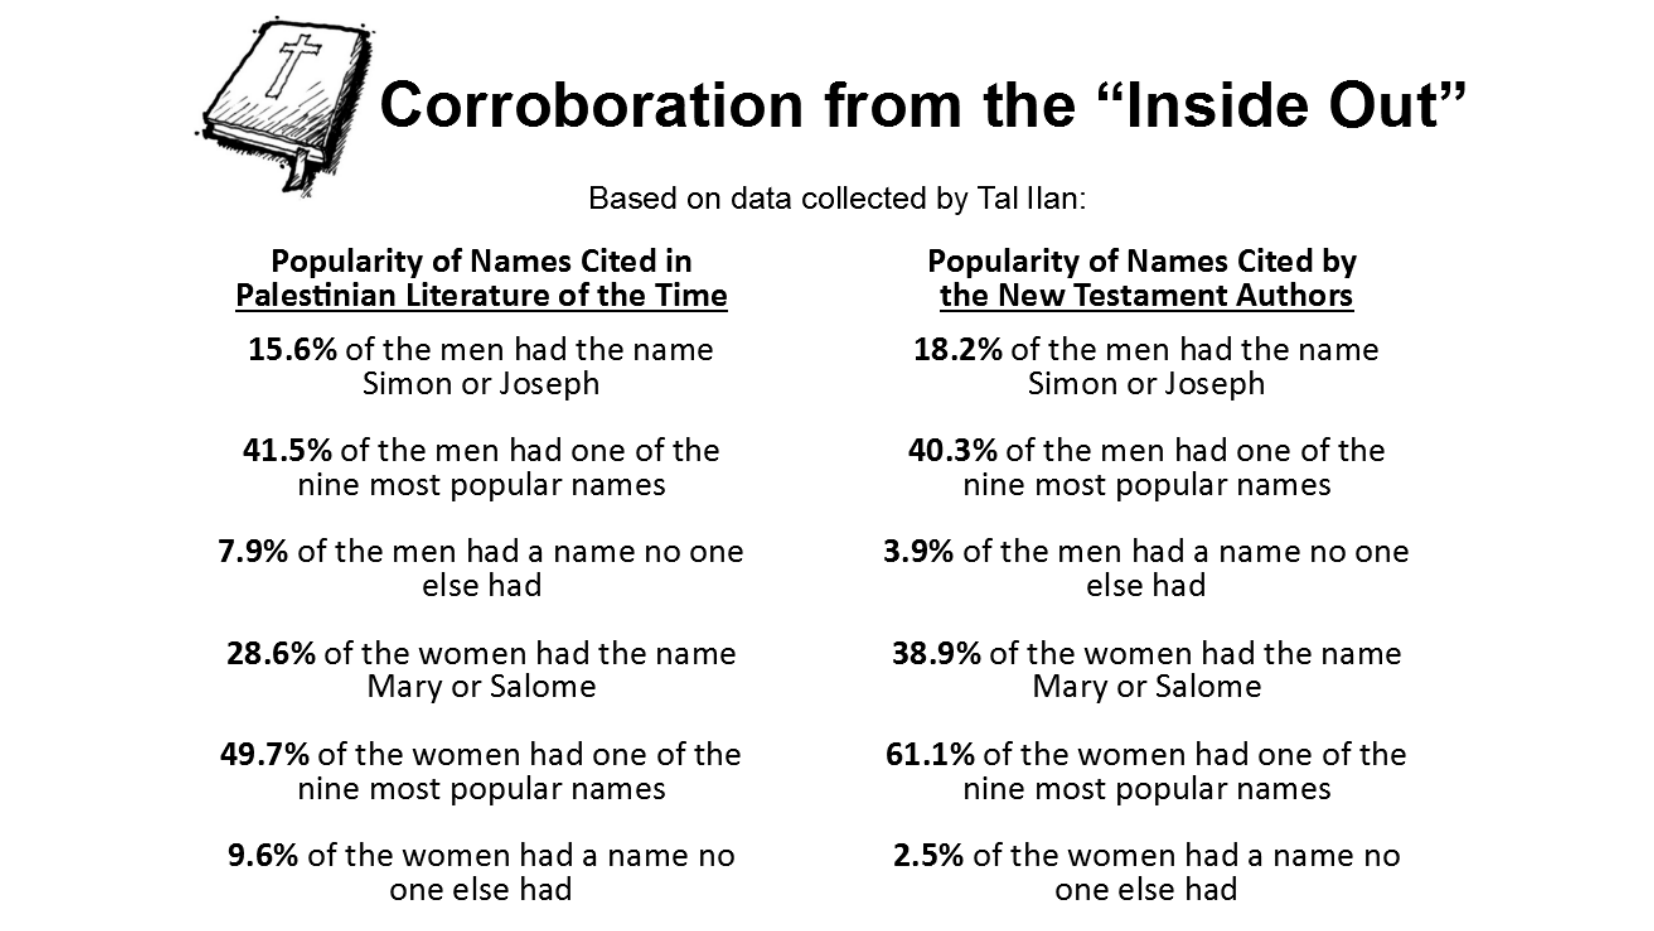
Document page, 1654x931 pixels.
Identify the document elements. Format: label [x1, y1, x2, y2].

picture [189, 2, 1474, 931]
